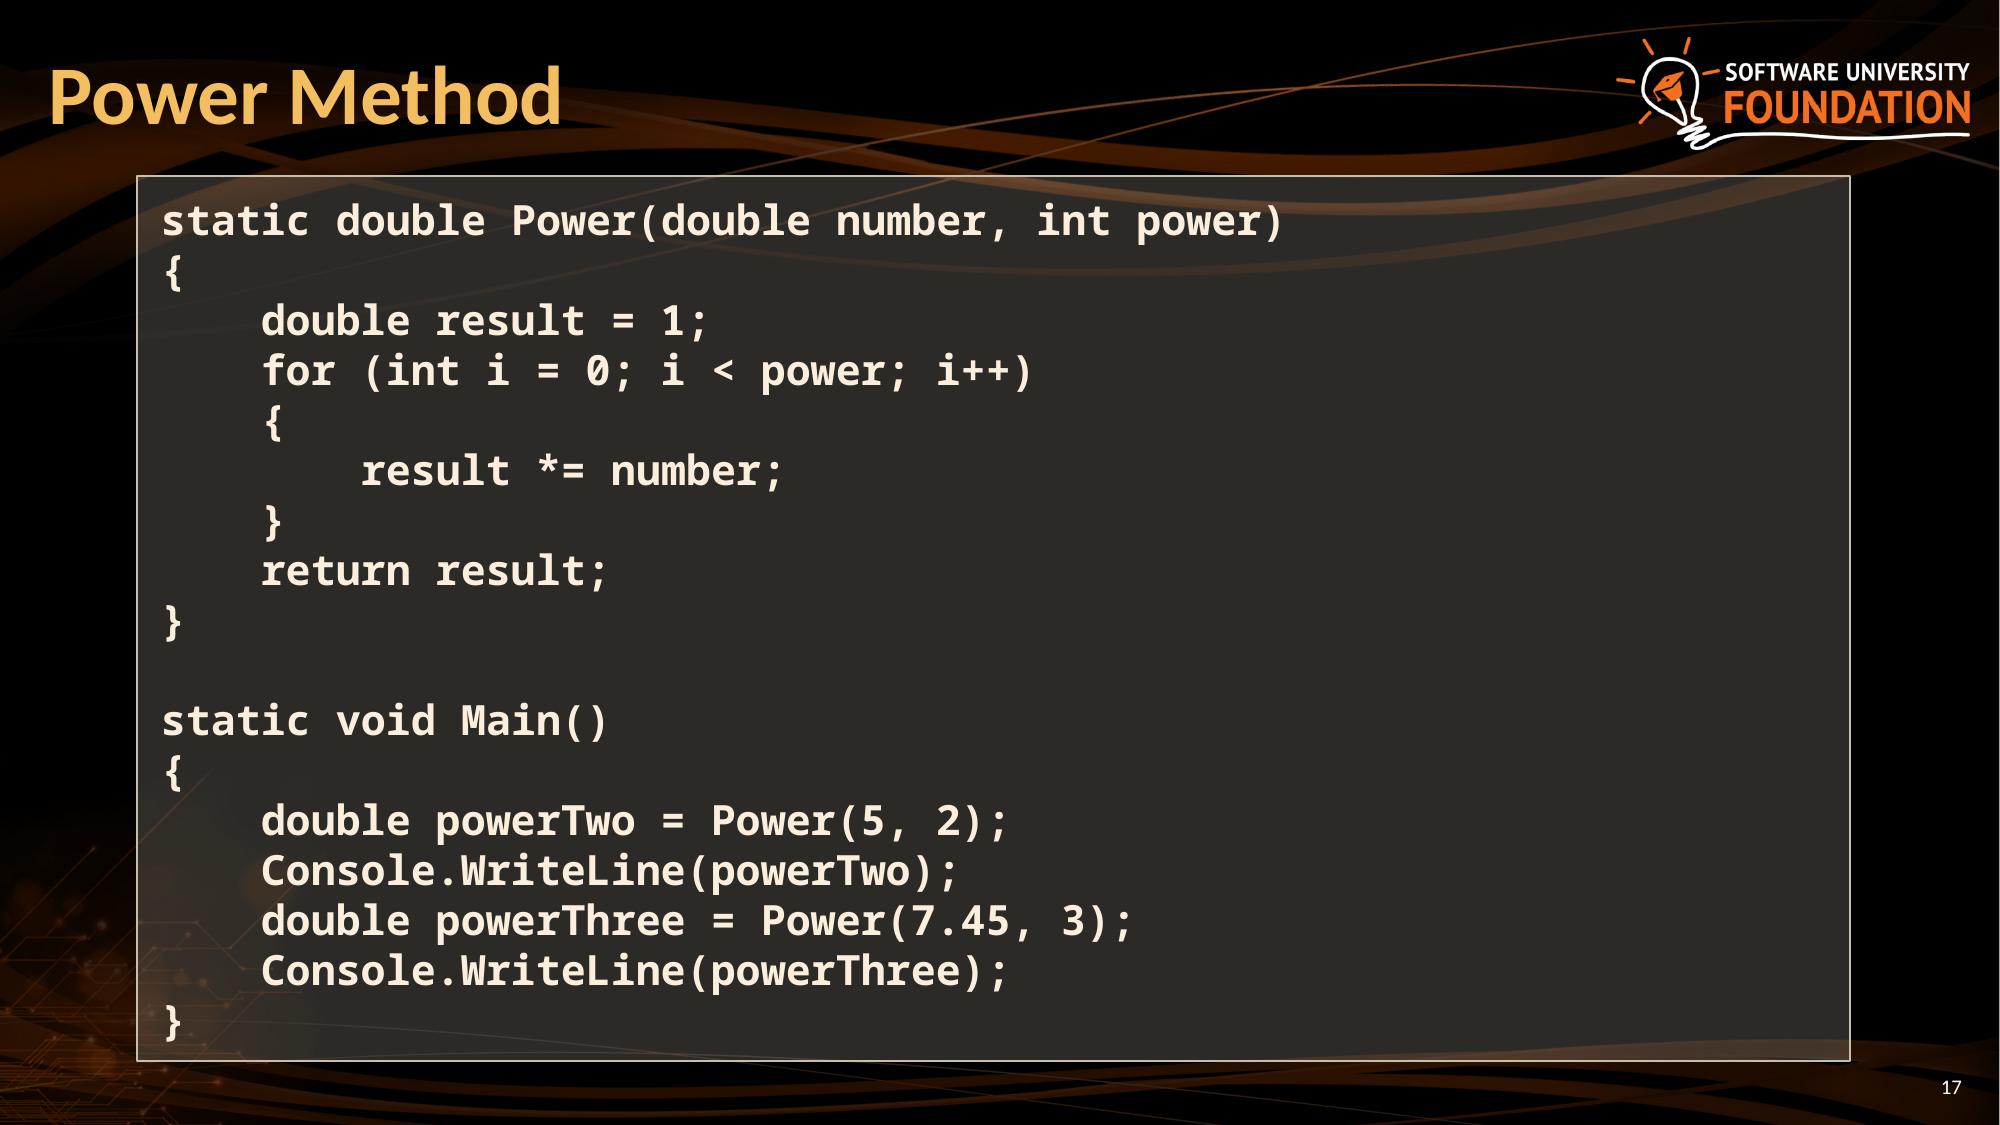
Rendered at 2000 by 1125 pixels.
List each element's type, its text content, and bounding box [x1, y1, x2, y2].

slide_number 17 [1897, 1070, 1968, 1103]
text_box static double Power(double number, int power) { double result = 1; for (int i = 0; i < power; i++) { result *= number; } return result; } static void Main() { double powerTwo = Power(5, 2); Console.WriteLine(powerTwo); double powerThree = Power(7.45, 3); Console.WriteLine(powerThree); } [137, 175, 1850, 1062]
title Power Method [30, 6, 1602, 189]
picture [0, 0, 2000, 1125]
